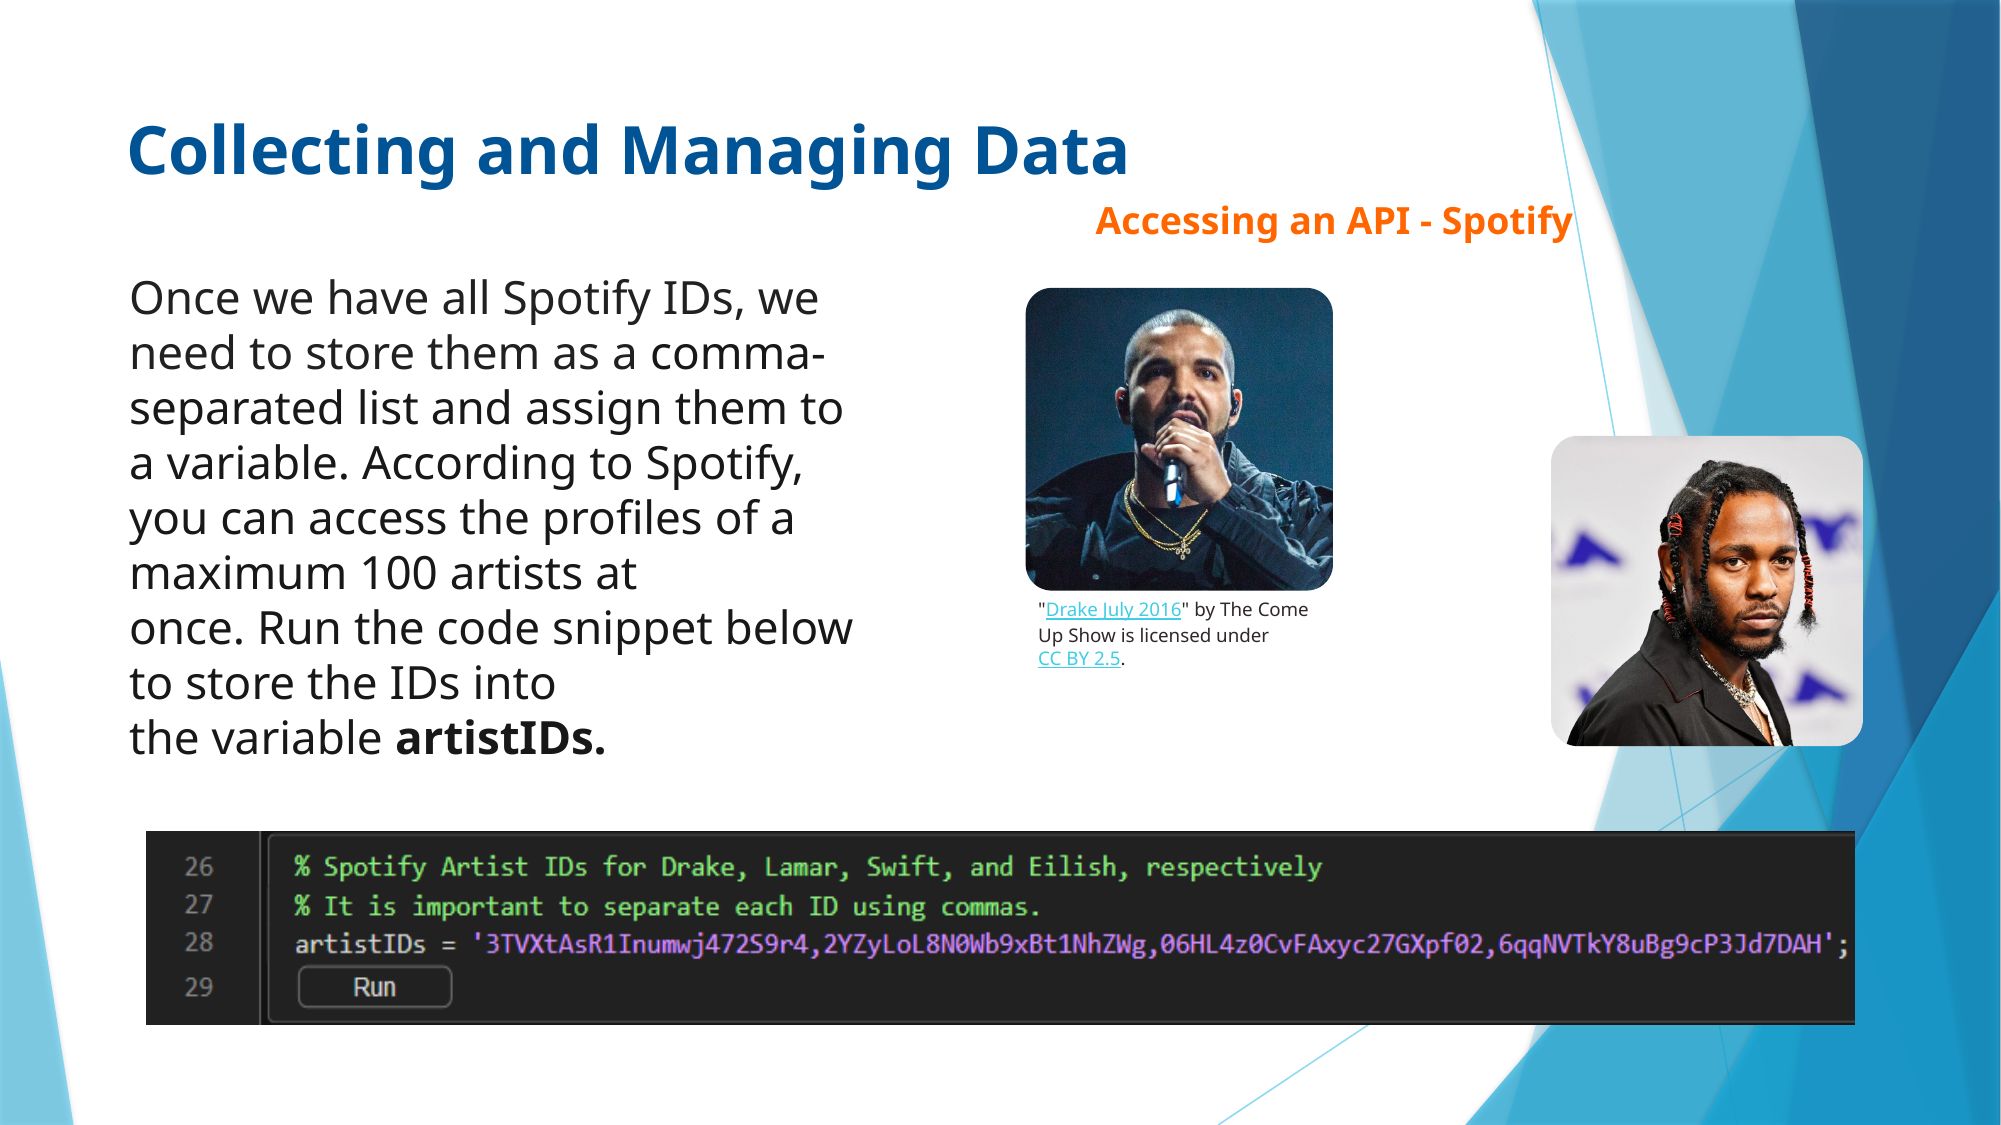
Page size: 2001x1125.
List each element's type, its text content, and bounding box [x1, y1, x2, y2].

picture [145, 831, 1856, 1025]
text_box Once we have all Spotify IDs, we need to store them as a comma-separated list and assign them to a variable. According to Spotify, you can access the profiles of a maximum 100 artists at once. Run the code snippet below to store the IDs into the variable artistIDs. [114, 261, 874, 861]
text_box "Drake July 2016" by The Come Up Show is licensed under CC BY 2.5. [1023, 598, 1333, 680]
picture [1550, 435, 1864, 747]
title Collecting and Managing Data [111, 99, 1552, 317]
list Accessing an API - Spotify [1059, 190, 1610, 262]
picture [1025, 287, 1334, 592]
